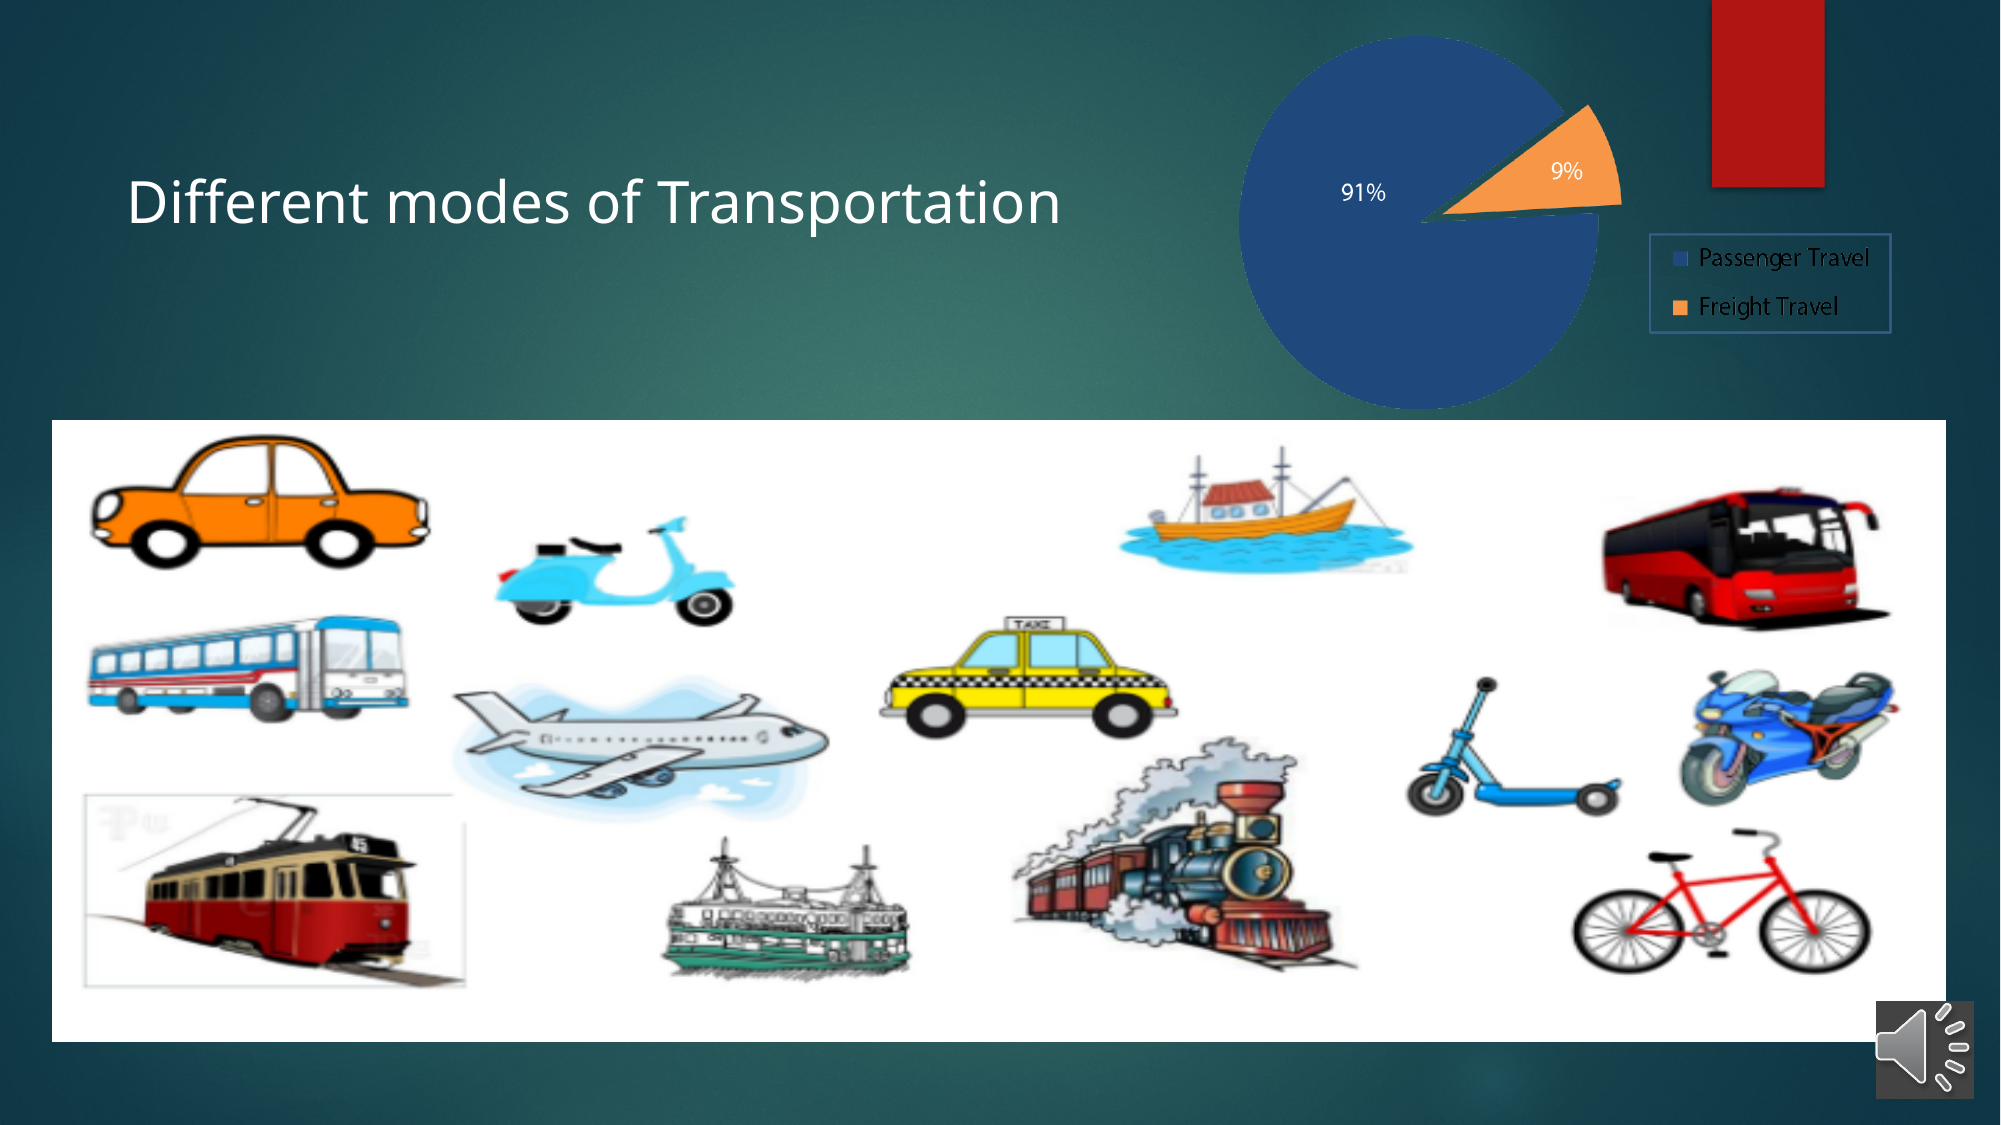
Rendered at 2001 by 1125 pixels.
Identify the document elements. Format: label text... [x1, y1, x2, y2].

text_box Different modes of Transportation [112, 157, 1127, 280]
picture [0, 420, 1976, 1125]
picture [1239, 0, 1892, 409]
